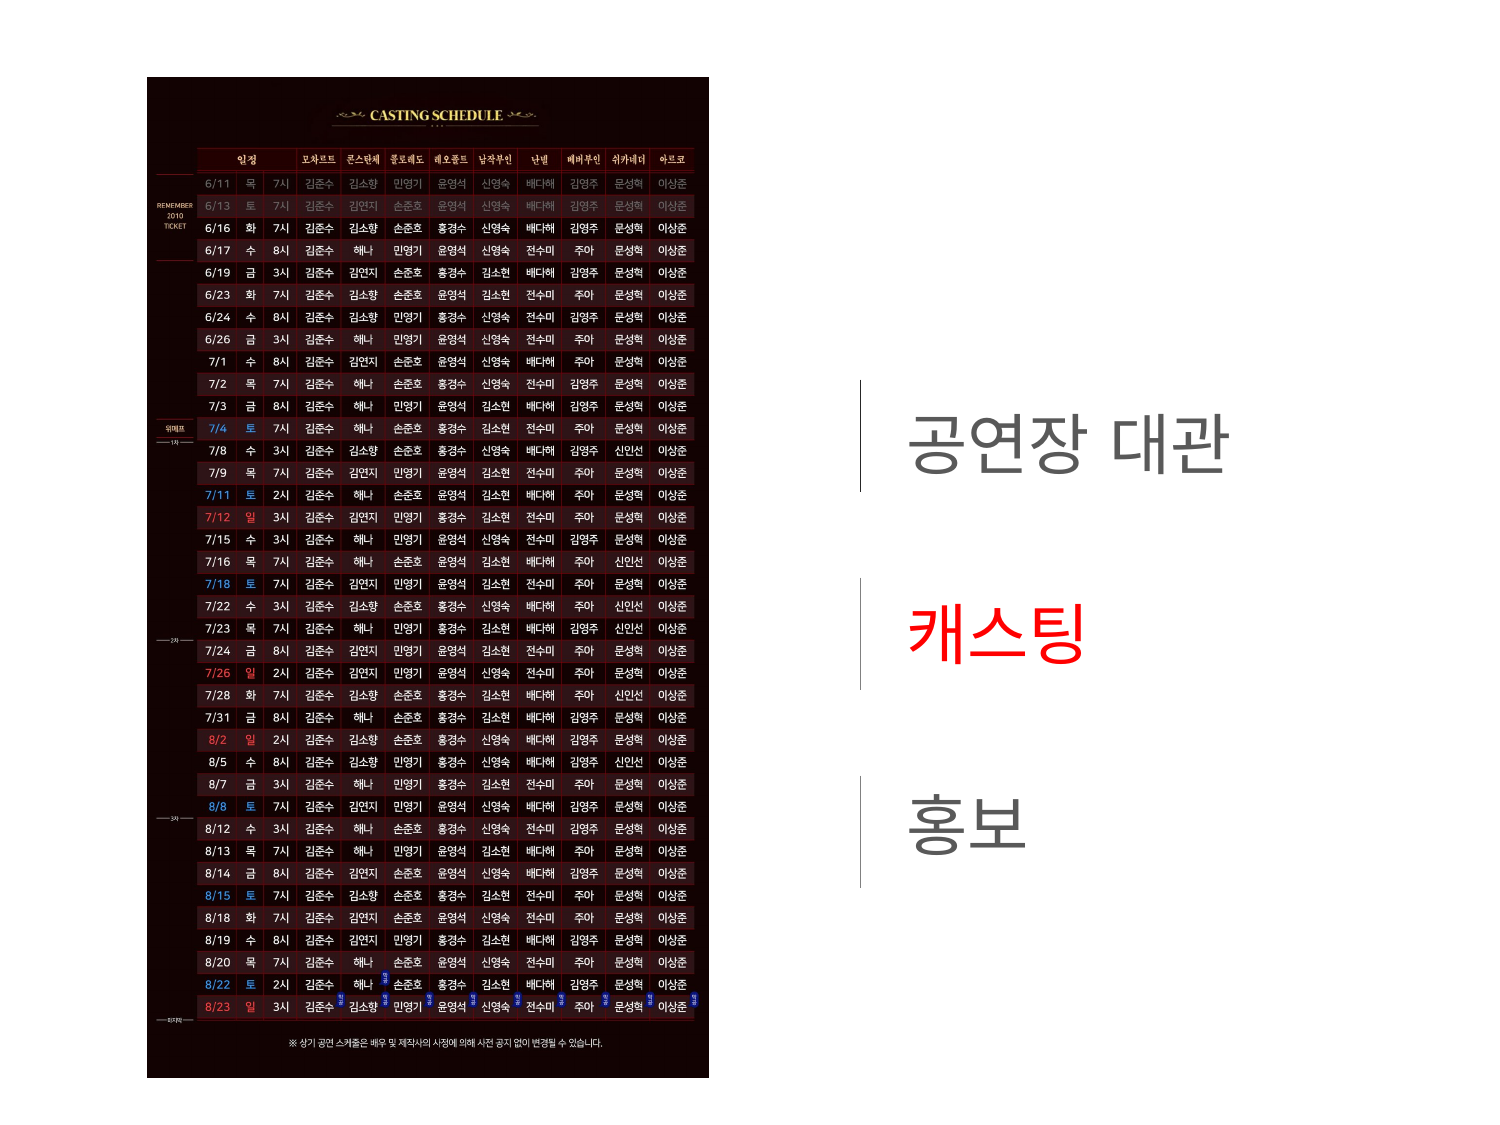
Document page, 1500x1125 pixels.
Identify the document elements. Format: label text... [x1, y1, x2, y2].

text_box 공연장 대관 [891, 410, 1460, 490]
text_box 홍보 [891, 791, 1460, 871]
picture [147, 77, 710, 1079]
text_box 캐스팅 [891, 600, 1460, 680]
